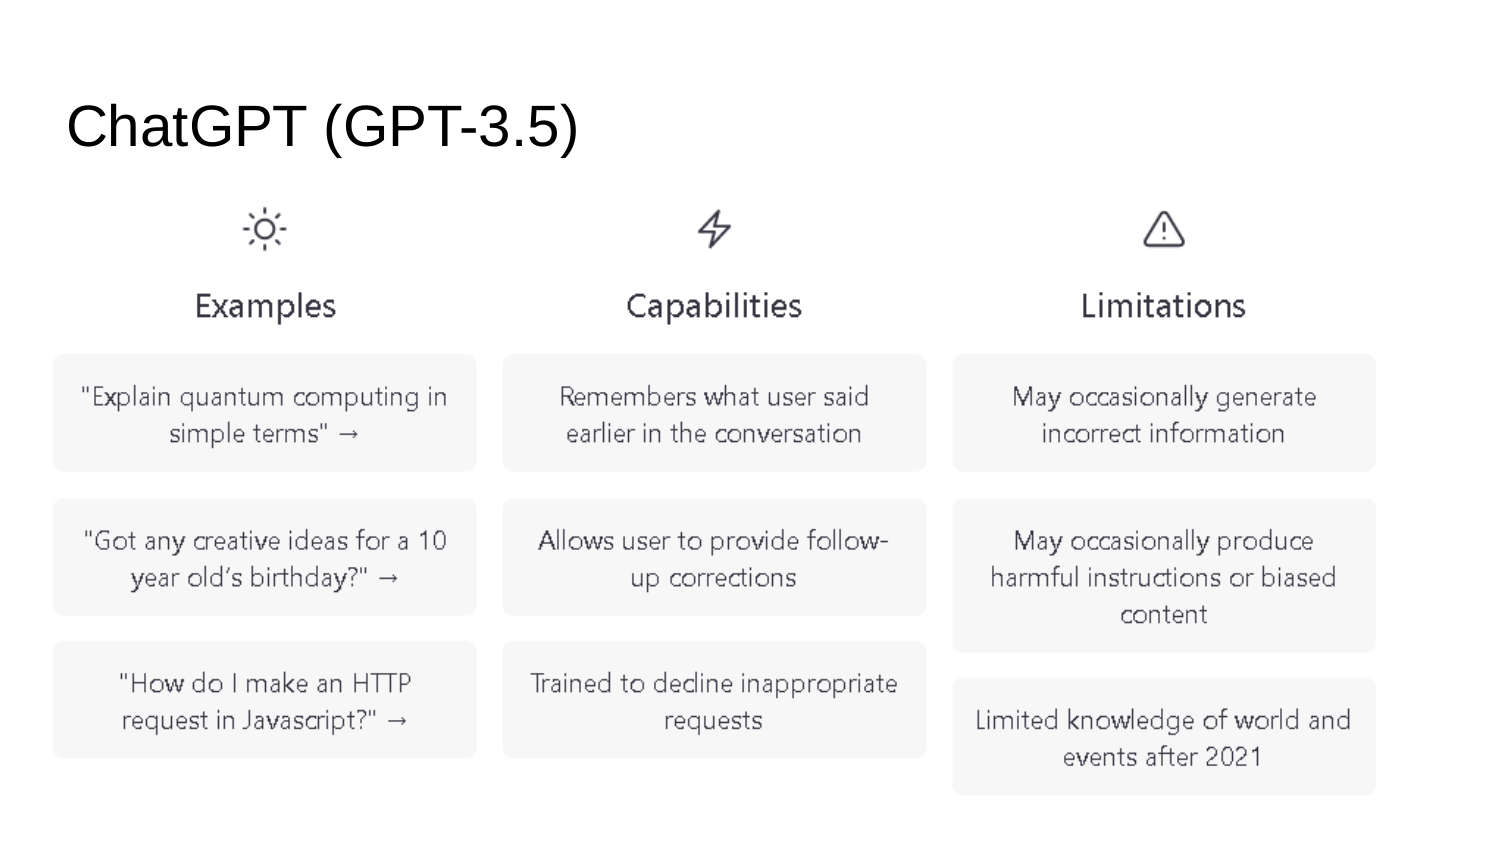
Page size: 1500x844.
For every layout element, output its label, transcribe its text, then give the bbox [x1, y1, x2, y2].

title ChatGPT (GPT-3.5) [51, 72, 1449, 167]
picture [24, 191, 1401, 819]
